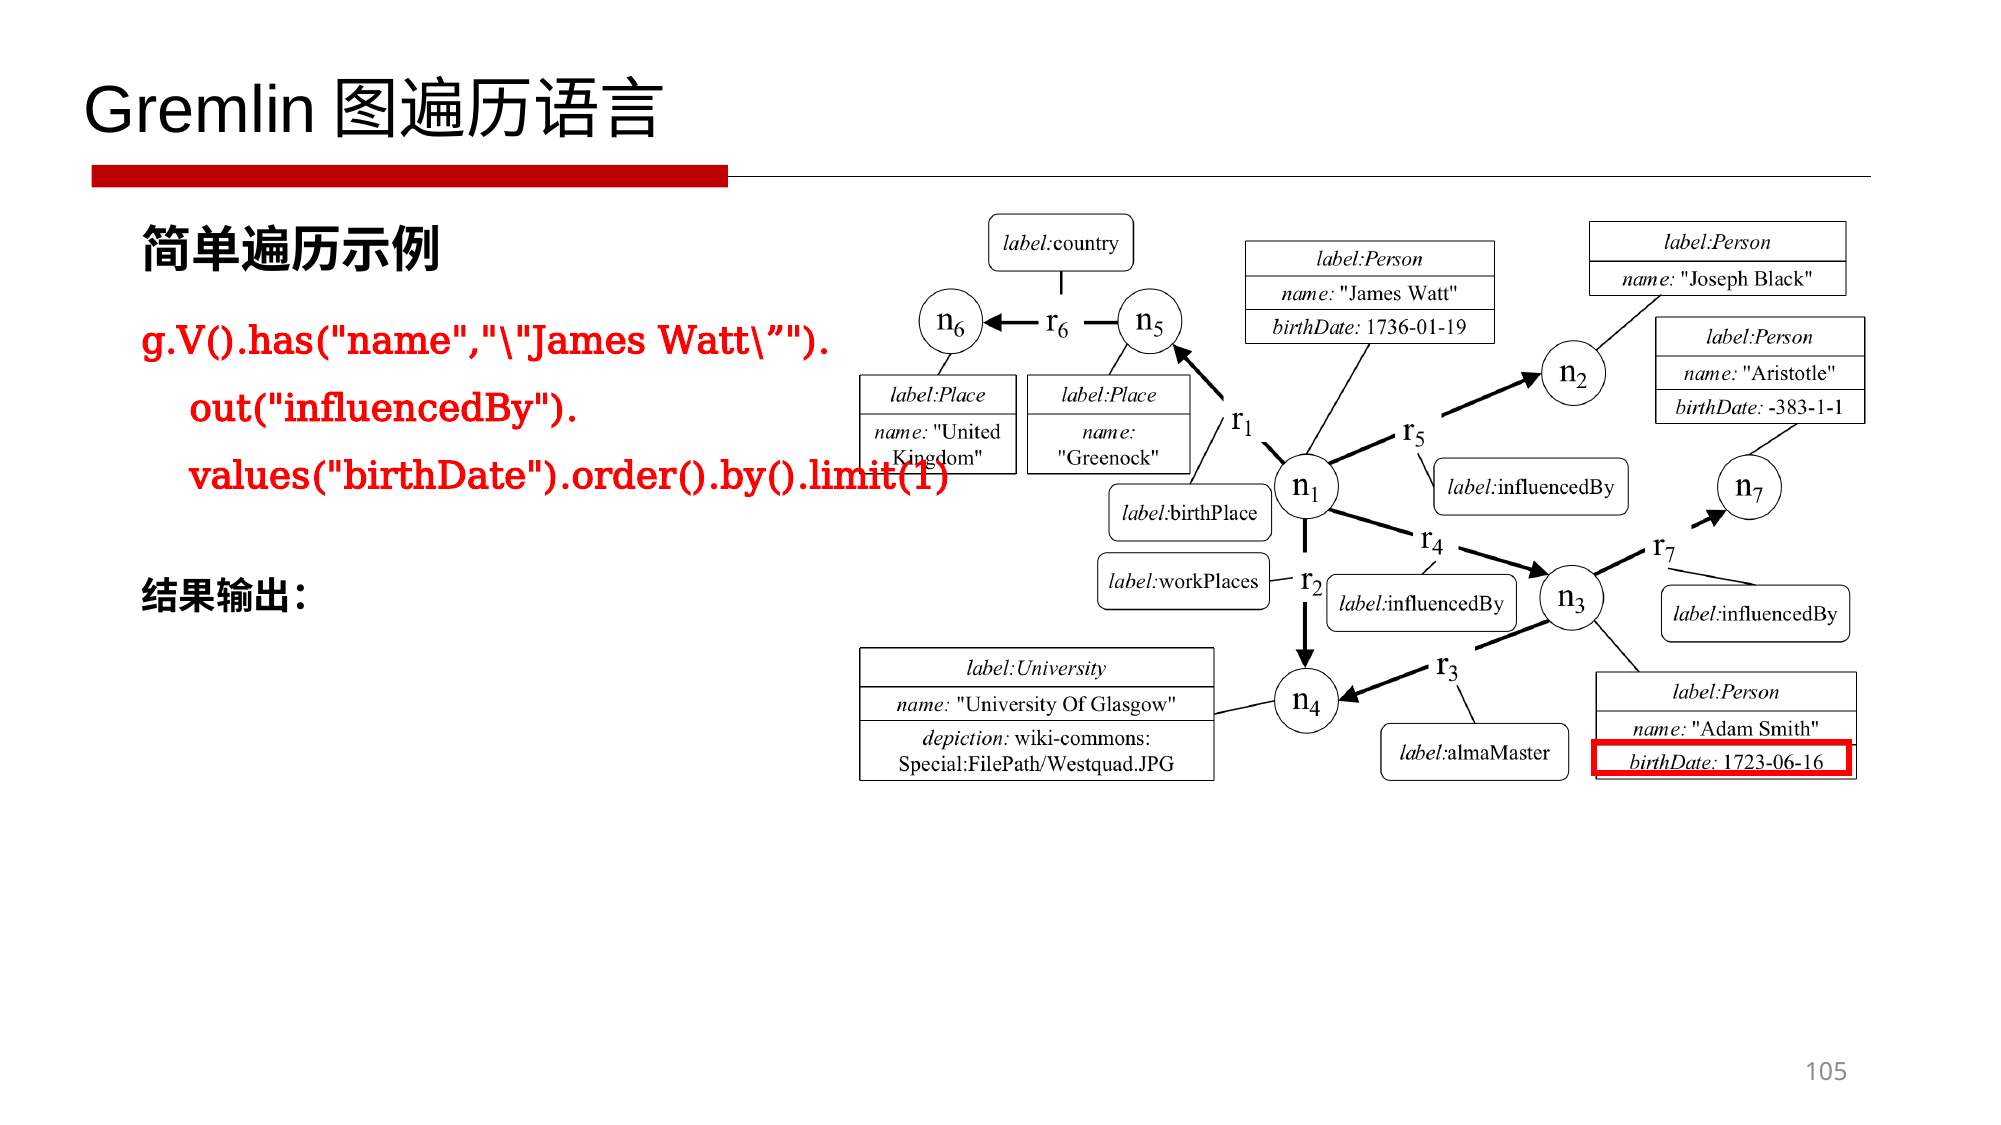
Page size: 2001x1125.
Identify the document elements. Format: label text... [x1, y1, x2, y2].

text_box [91, 177, 729, 188]
slide_number 105 [1412, 1042, 1863, 1103]
text_box g.V().has("name","\"James Watt\”"). out("influencedBy"). values("birthDate").order().by().limit(1) [126, 285, 853, 503]
text_box 简单遍历示例 [126, 210, 853, 285]
picture [853, 210, 1871, 783]
text_box [91, 164, 729, 176]
text_box Gremlin图遍历语言 [68, 58, 682, 153]
